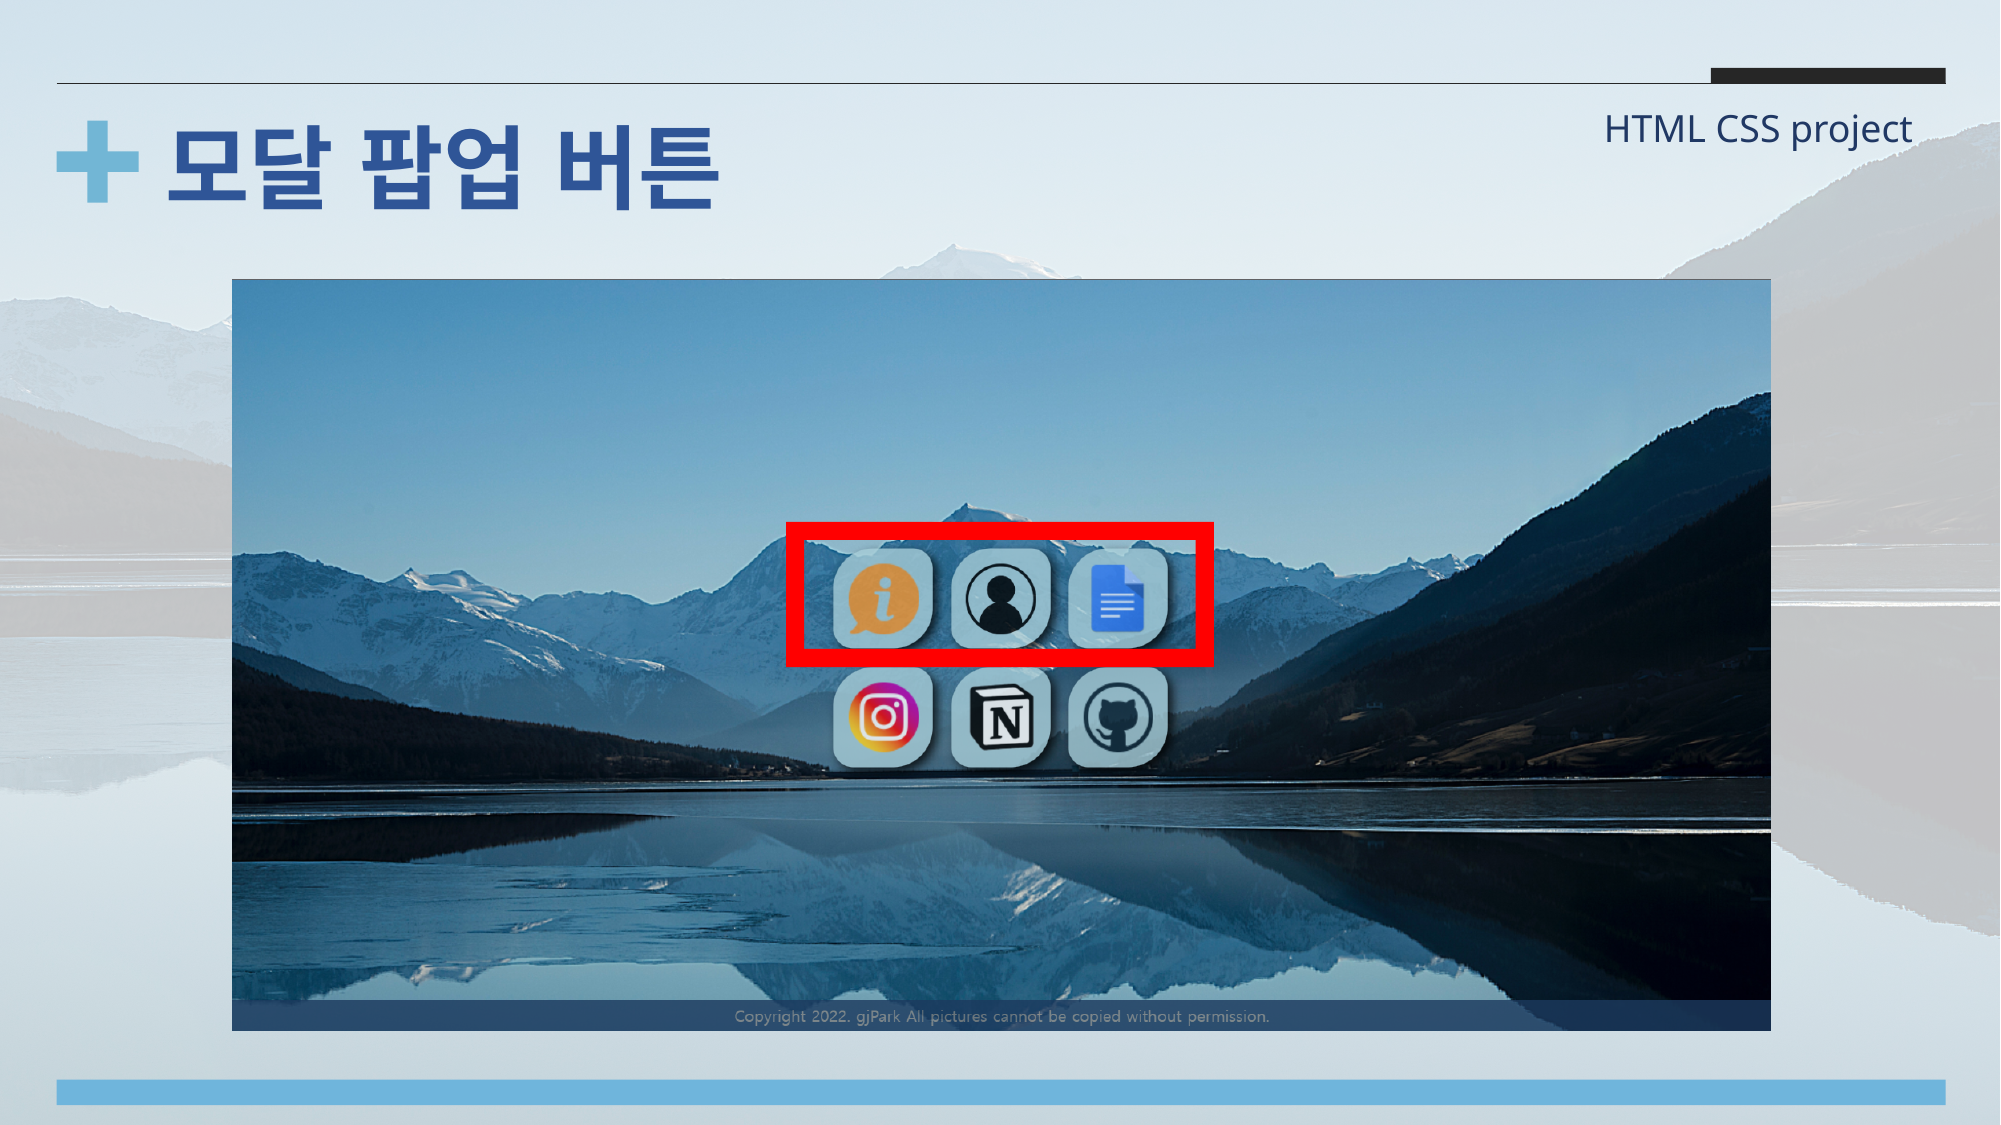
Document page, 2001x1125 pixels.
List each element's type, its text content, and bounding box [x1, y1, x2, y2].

text_box HTML CSS project [1589, 98, 2000, 158]
picture [232, 279, 1771, 1031]
text_box [55, 1079, 1947, 1106]
text_box 모달 팝업 버튼 [150, 103, 1331, 229]
text_box [0, 0, 2000, 1125]
text_box [55, 120, 140, 204]
text_box [1710, 67, 1947, 84]
